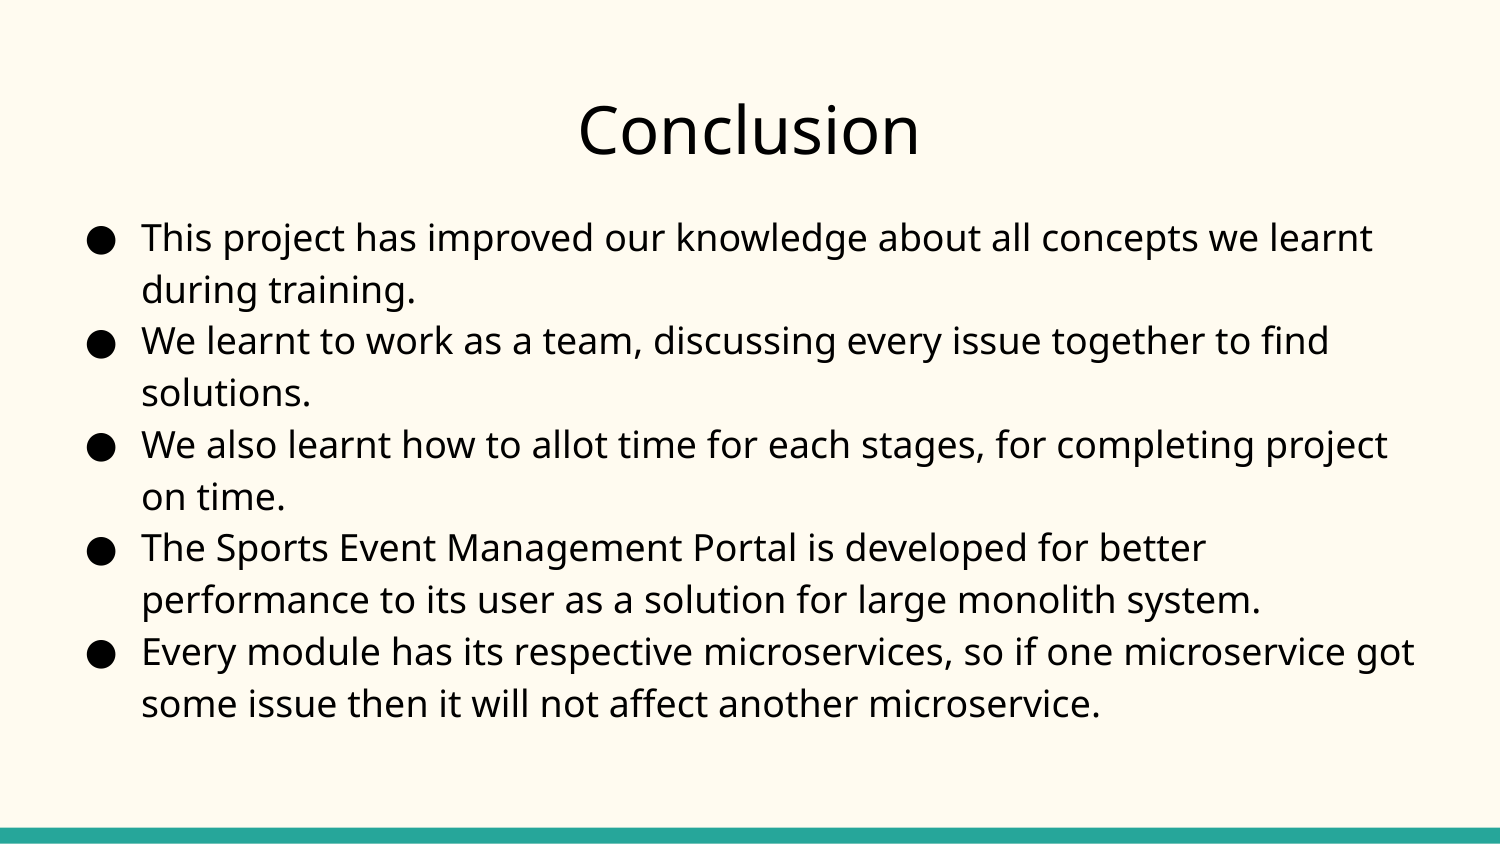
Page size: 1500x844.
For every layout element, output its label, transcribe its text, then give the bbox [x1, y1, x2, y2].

list This project has improved our knowledge about all concepts we learnt during training. We learnt to work as a team, discussing every issue together to find solutions. We also learnt how to allot time for each stages, for completing project on time. The Sports Event Management Portal is developed for better performance to its user as a solution for large monolith system. Every module has its respective microservices, so if one microservice got some issue then it will not affect another microservice. [51, 192, 1449, 750]
title Conclusion [51, 72, 1449, 174]
